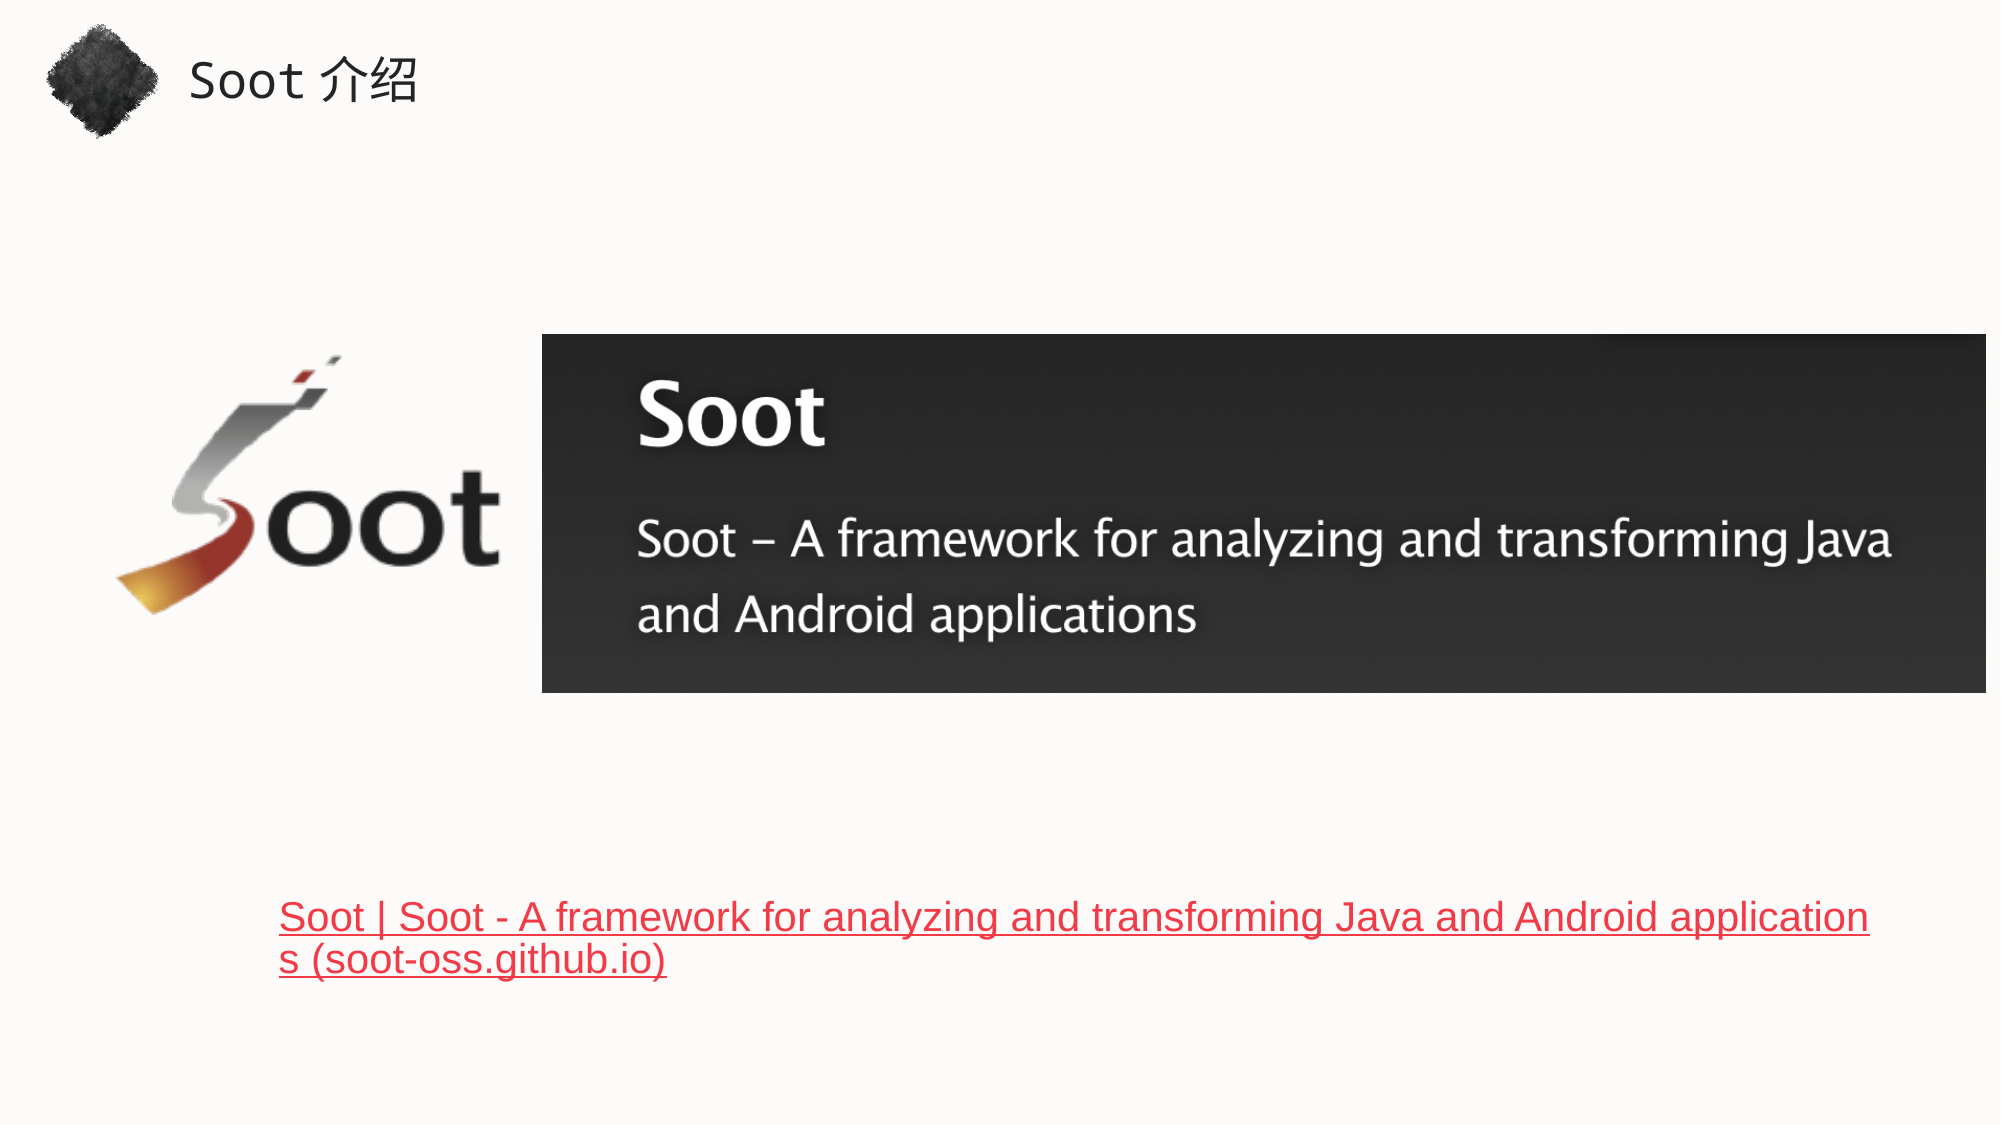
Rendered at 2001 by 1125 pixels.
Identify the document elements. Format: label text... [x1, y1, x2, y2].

picture [42, 22, 163, 139]
text_box Soot介绍 [172, 41, 543, 117]
picture [542, 334, 1987, 693]
picture [102, 291, 520, 709]
text_box Soot | Soot - A framework for analyzing and transforming Java and Android applications (soot-oss.github.io) [264, 882, 1886, 948]
